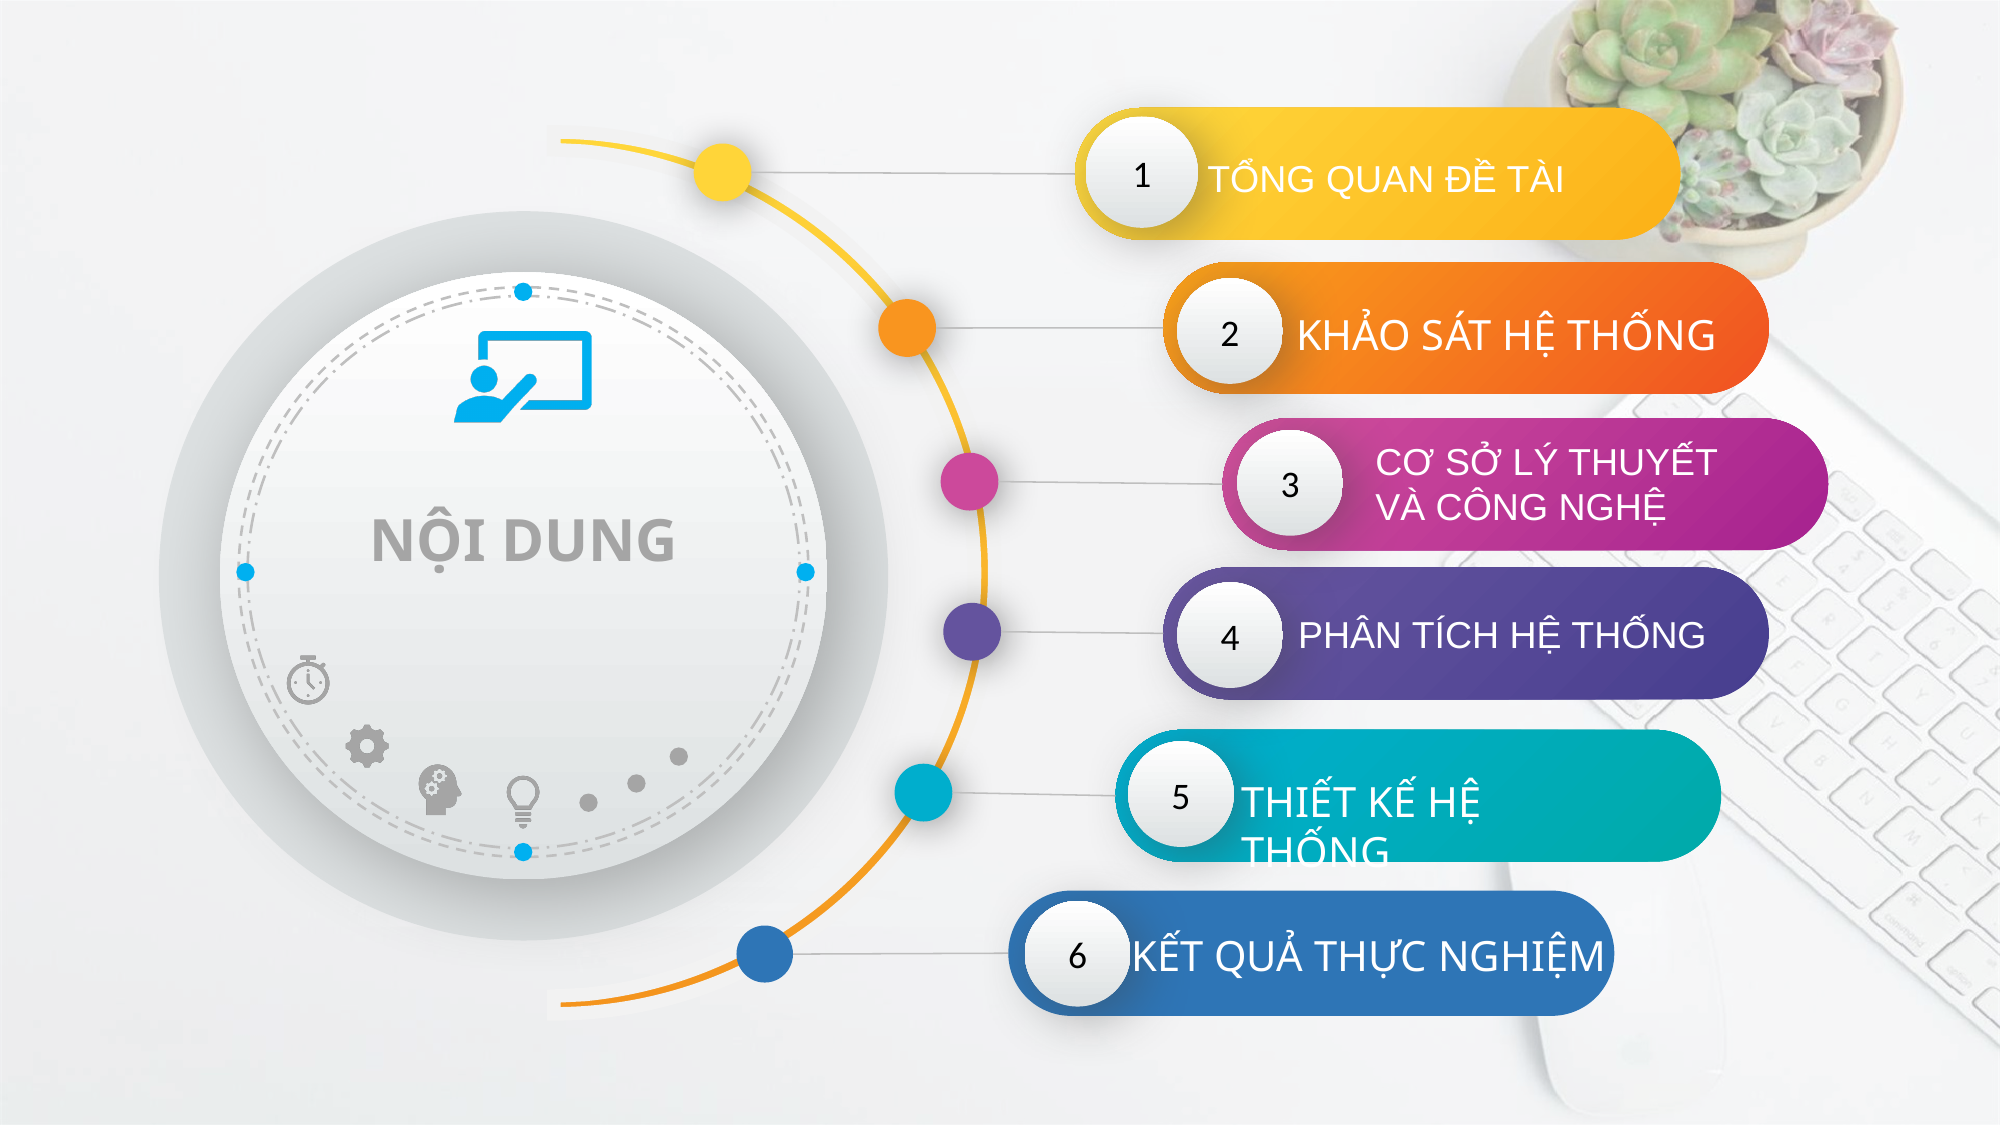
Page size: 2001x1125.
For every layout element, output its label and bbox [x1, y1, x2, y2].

text_box [0, 0, 2000, 1125]
text_box [158, 107, 1829, 1015]
